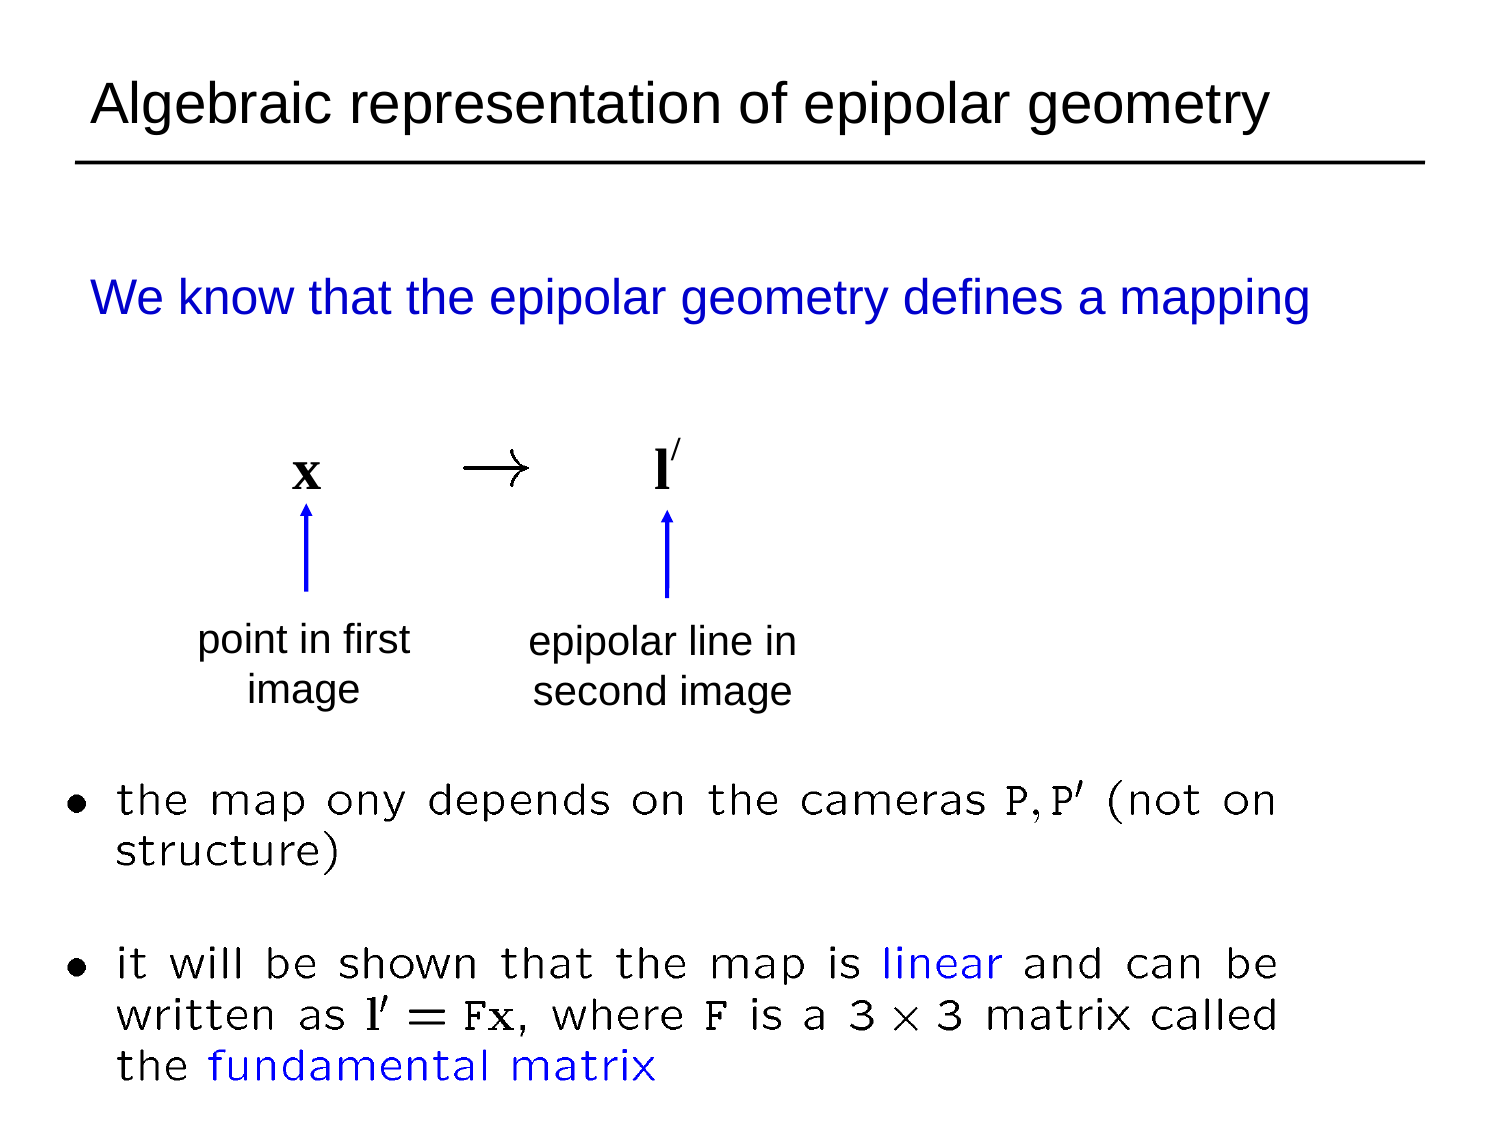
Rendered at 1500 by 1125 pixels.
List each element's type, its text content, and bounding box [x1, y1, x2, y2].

picture [66, 780, 1276, 1081]
text_box epipolar line in second image [496, 606, 830, 722]
text_box [300, 503, 313, 592]
text_box x l/ [277, 419, 954, 510]
picture [460, 446, 532, 490]
list We know that the epipolar geometry defines a mapping [75, 187, 1425, 1100]
text_box [661, 509, 674, 599]
text_box point in first image [176, 604, 432, 719]
title Algebraic representation of epipolar geometry [75, 24, 1425, 175]
